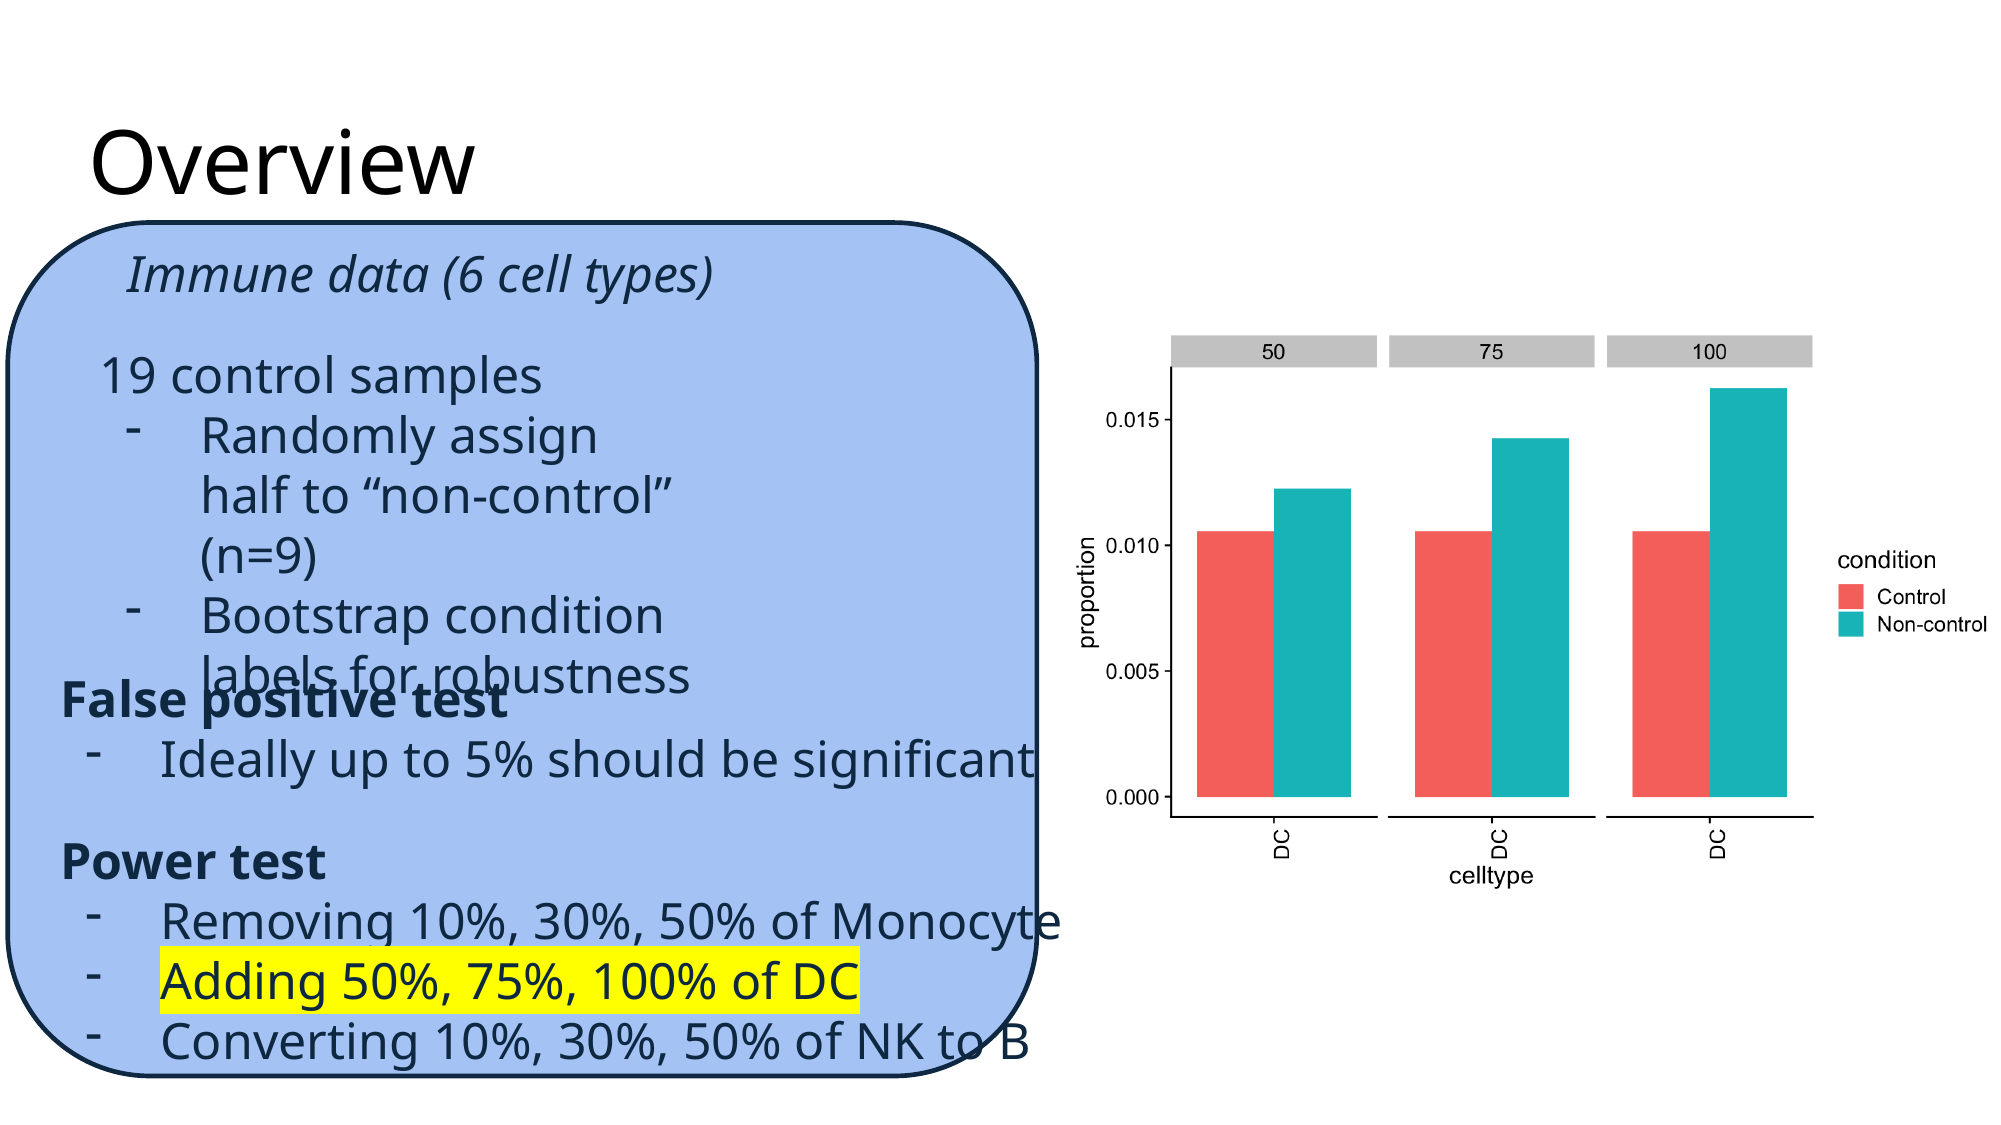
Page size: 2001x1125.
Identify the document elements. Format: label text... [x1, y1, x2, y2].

picture [1063, 314, 2000, 901]
title Overview [68, 97, 1932, 234]
text_box Immune data (6 cell types) [107, 222, 750, 323]
text_box [7, 234, 1037, 1024]
text_box Power test Removing 10%, 30%, 50% of Monocyte Adding 50%, 75%, 100% of DC Converting 10%, 30%, 50% of NK to B [40, 809, 1261, 1090]
text_box 19 control samples Randomly assign half to “non-control” (n=9) Bootstrap condition labels for robustness [79, 323, 723, 724]
text_box False positive test Ideally up to 5% should be significant [40, 647, 1063, 808]
